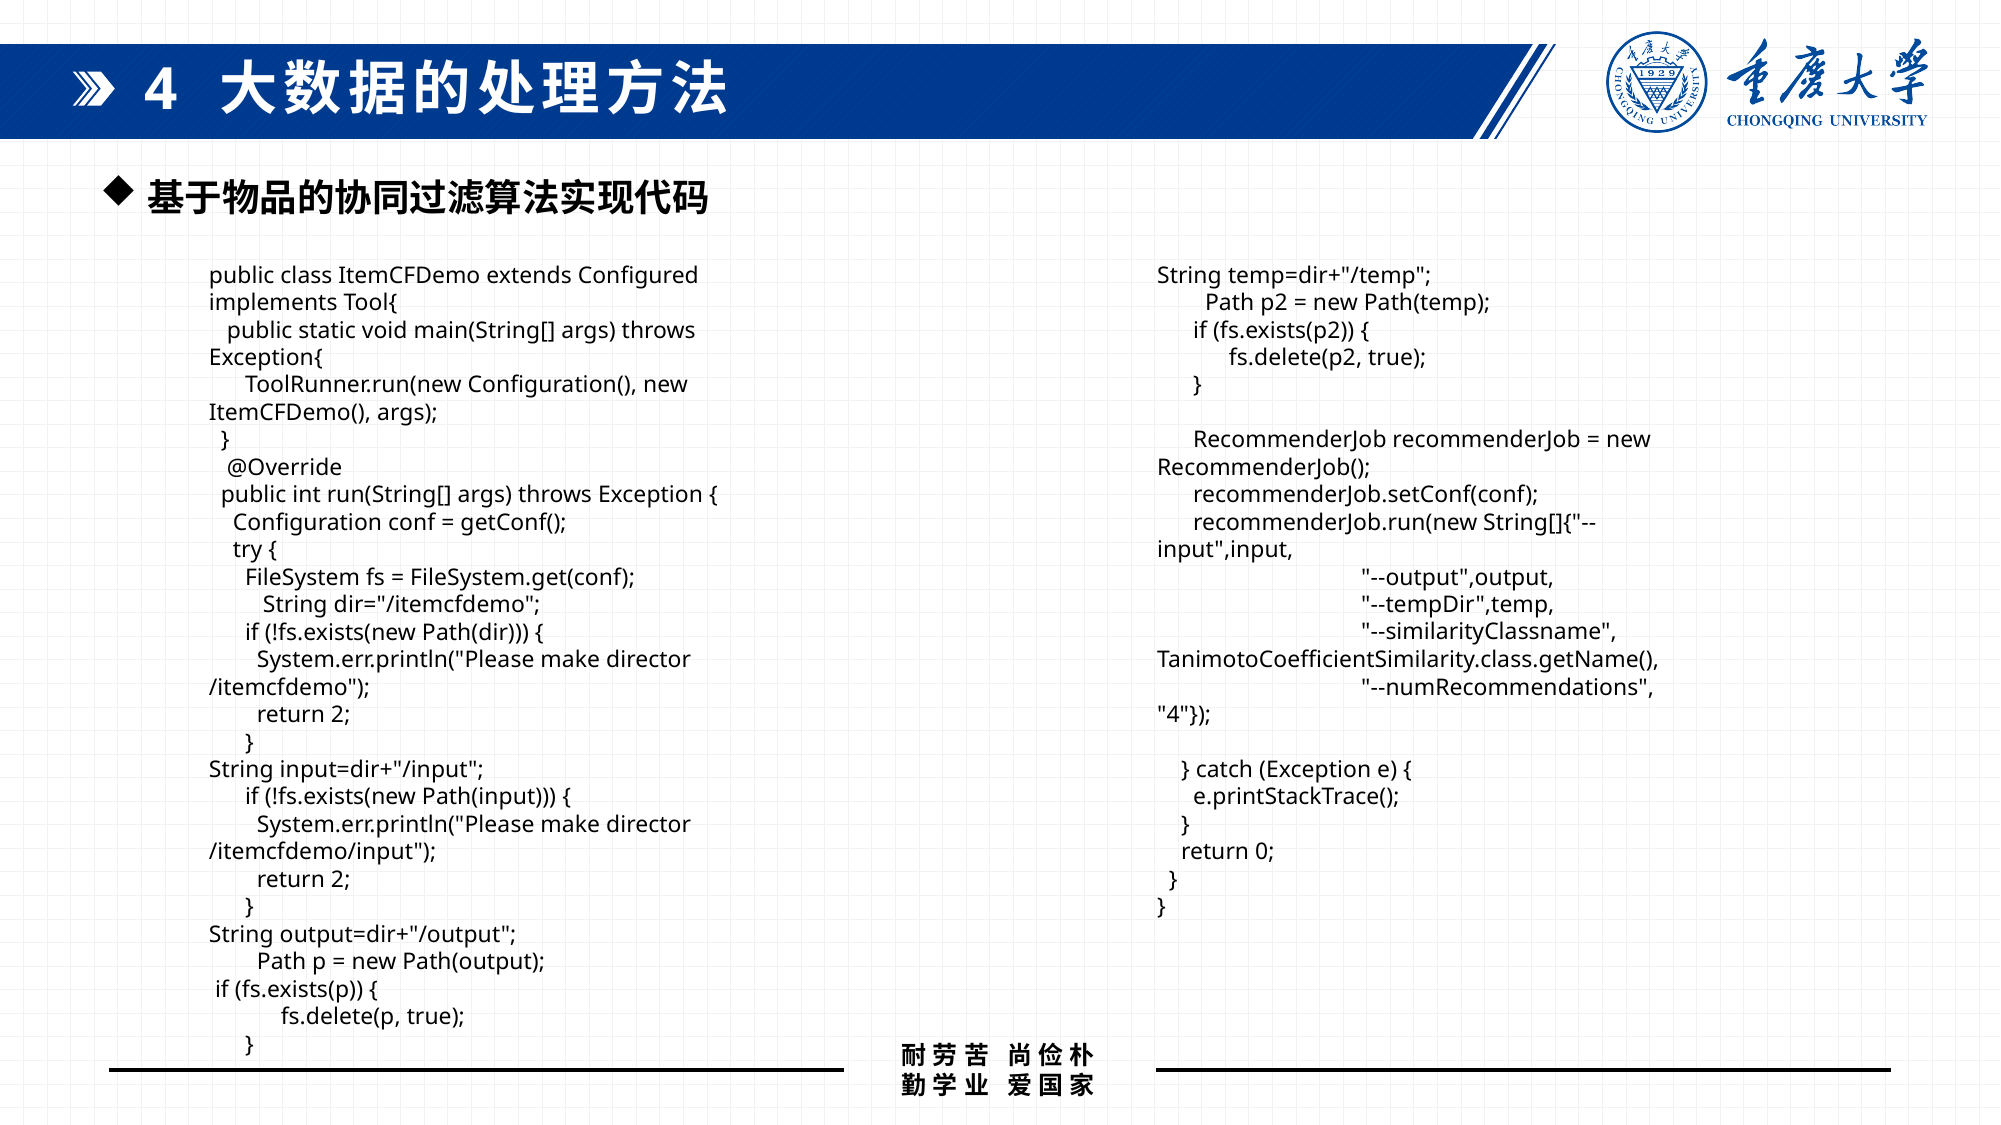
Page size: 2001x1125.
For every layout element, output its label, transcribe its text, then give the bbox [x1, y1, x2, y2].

text_box public class ItemCFDemo extends Configured implements Tool{ public static void main(String[] args) throws Exception{ ToolRunner.run(new Configuration(), new ItemCFDemo(), args); } @Override public int run(String[] args) throws Exception { Configuration conf = getConf(); try { FileSystem fs = FileSystem.get(conf); String dir="/itemcfdemo"; if (!fs.exists(new Path(dir))) { System.err.println("Please make director /itemcfdemo"); return 2; } String input=dir+"/input"; if (!fs.exists(new Path(input))) { System.err.println("Please make director /itemcfdemo/input"); return 2; } String output=dir+"/output"; Path p = new Path(output); if (fs.exists(p)) { fs.delete(p, true); } [194, 252, 782, 1064]
text_box String temp=dir+"/temp"; Path p2 = new Path(temp); if (fs.exists(p2)) { fs.delete(p2, true); } RecommenderJob recommenderJob = new RecommenderJob(); recommenderJob.setConf(conf); recommenderJob.run(new String[]{"--input",input, "--output",output, "--tempDir",temp, "--similarityClassname", TanimotoCoefficientSimilarity.class.getName(), "--numRecommendations", "4"}); } catch (Exception e) { e.printStackTrace(); } return 0; } } [1142, 252, 1675, 987]
text_box 基于物品的协同过滤算法实现代码 [85, 166, 725, 226]
picture [1606, 31, 1928, 133]
list 4 大数据的处理方法 [108, 51, 1356, 136]
